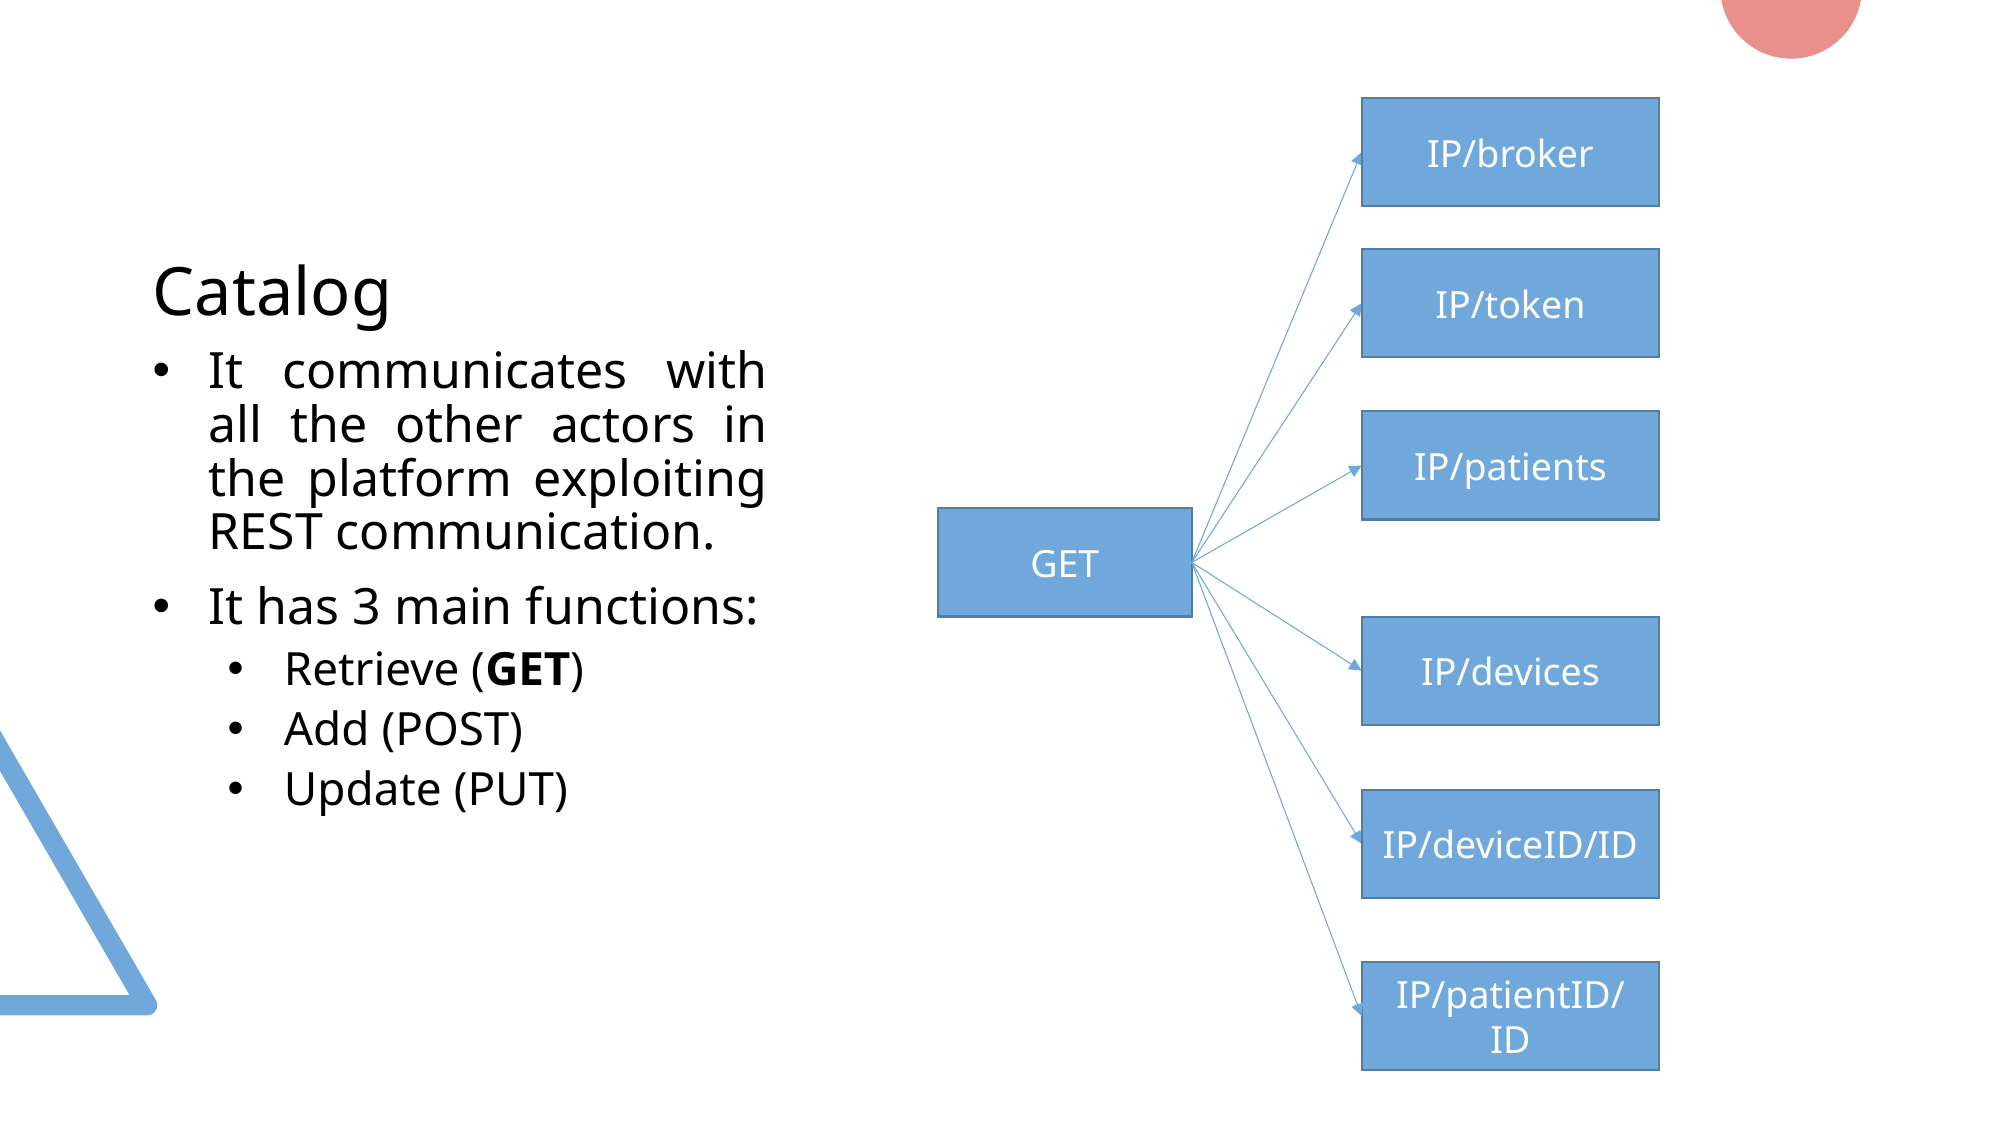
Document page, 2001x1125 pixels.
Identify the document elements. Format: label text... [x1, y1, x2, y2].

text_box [1191, 465, 1362, 562]
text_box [1191, 303, 1362, 465]
text_box IP/devices [1362, 616, 1660, 726]
text_box IP/patientID/ID [1361, 961, 1660, 1071]
text_box IP/patients [1362, 410, 1660, 521]
text_box IP/broker [1361, 97, 1660, 207]
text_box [1191, 152, 1362, 303]
title Catalog [137, 75, 783, 337]
text_box GET [937, 507, 1191, 618]
text_box IP/token [1362, 248, 1660, 358]
text_box IP/deviceID/ID [1362, 789, 1660, 899]
list It communicates with all the other actors in the platform exploiting REST communication. It has 3 main functions: Retrieve (GET) Add (POST) Update (PUT) [137, 337, 783, 963]
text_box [1191, 562, 1362, 1017]
